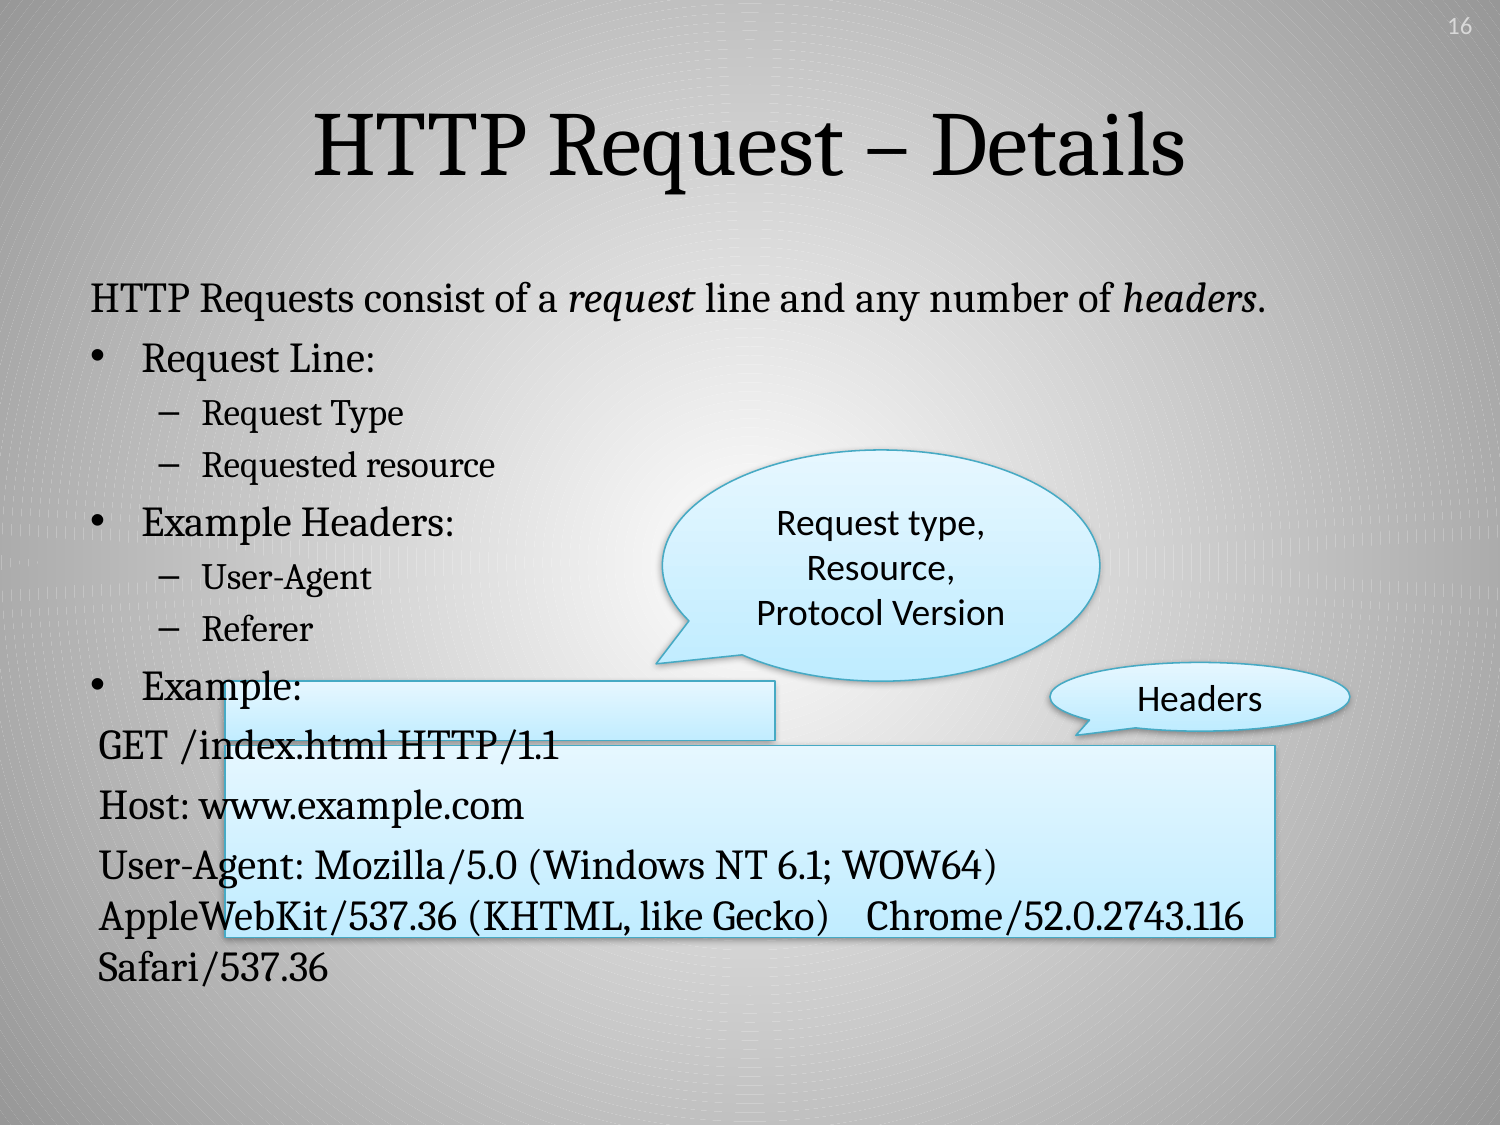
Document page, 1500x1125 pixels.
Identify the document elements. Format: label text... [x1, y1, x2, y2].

text_box Headers [1049, 661, 1351, 737]
title HTTP Request – Details [75, 45, 1425, 233]
slide_number 16 [1287, 5, 1488, 44]
list HTTP Requests consist of a request line and any number of headers. Request Line: Request Type Requested resource Example Headers: User-Agent Referer Example: GET /index.html HTTP/1.1 Host: www.example.com User-Agent: Mozilla/5.0 (Windows NT 6.1; WOW64) AppleWebKit/537.36 (KHTML, like Gecko) Chrome/52.0.2743.116 Safari/537.36 [75, 262, 1425, 1005]
text_box Request type, Resource, Protocol Version [655, 449, 1101, 682]
